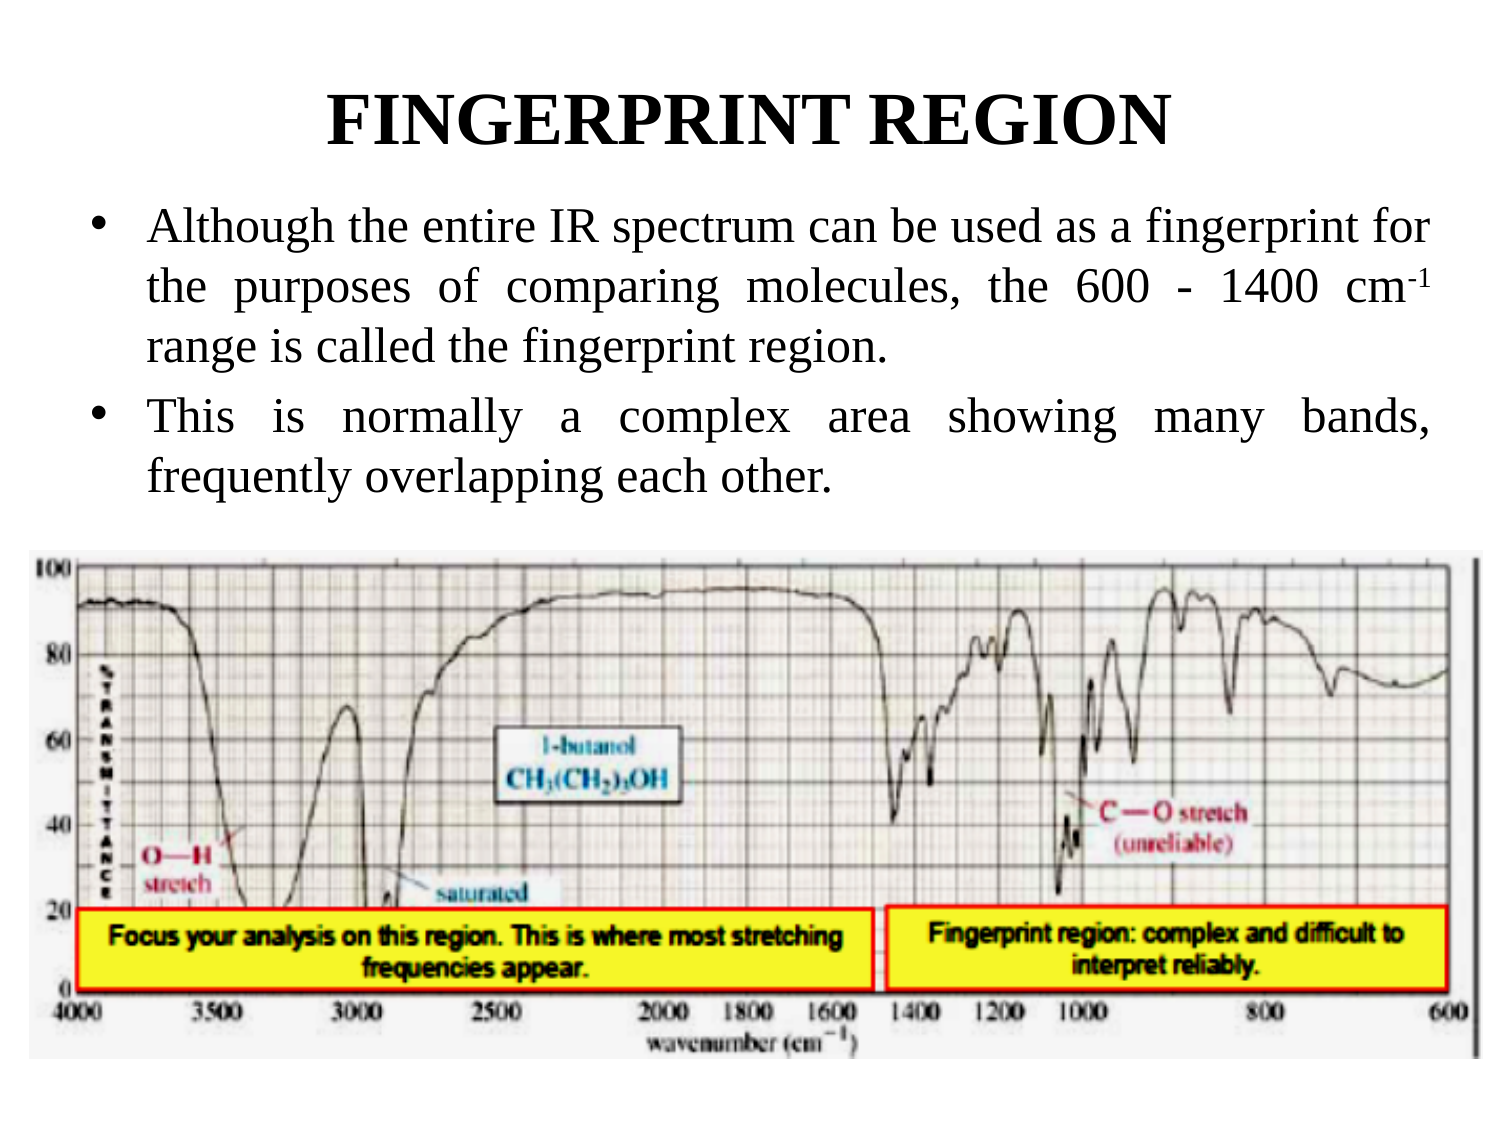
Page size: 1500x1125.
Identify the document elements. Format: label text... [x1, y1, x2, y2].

picture [29, 550, 1483, 1059]
title FINGERPRINT REGION [75, 45, 1425, 184]
list Although the entire IR spectrum can be used as a fingerprint for the purposes of comparing molecules, the 600 - 1400 cm-1 range is called the fingerprint region. This is normally a complex area showing many bands, frequently overlapping each other. [75, 184, 1447, 549]
